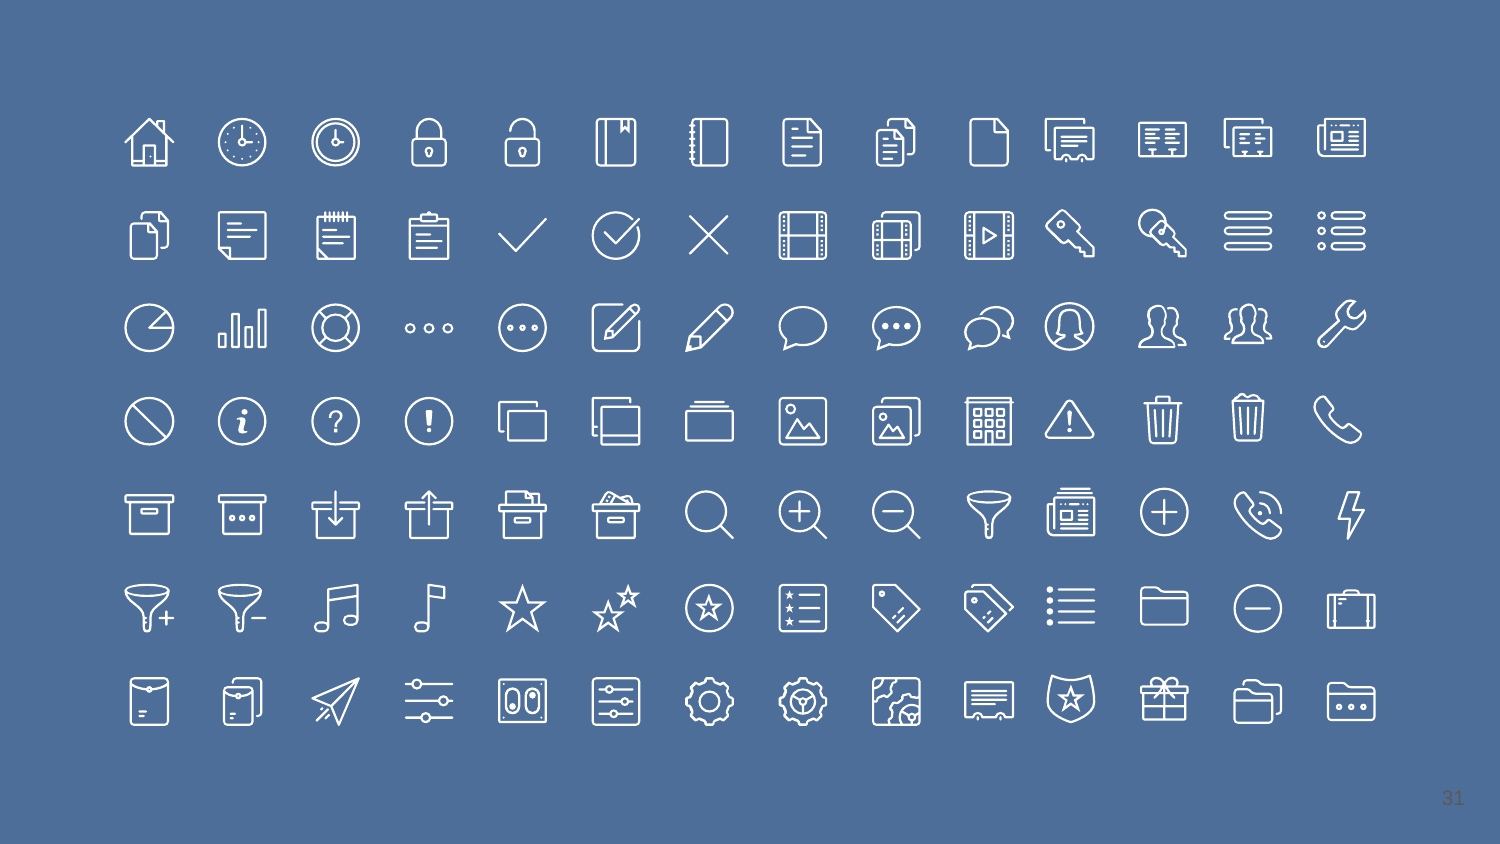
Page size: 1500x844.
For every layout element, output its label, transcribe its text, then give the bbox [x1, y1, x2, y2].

slide_number 31 [1389, 764, 1480, 830]
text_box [124, 117, 1376, 727]
